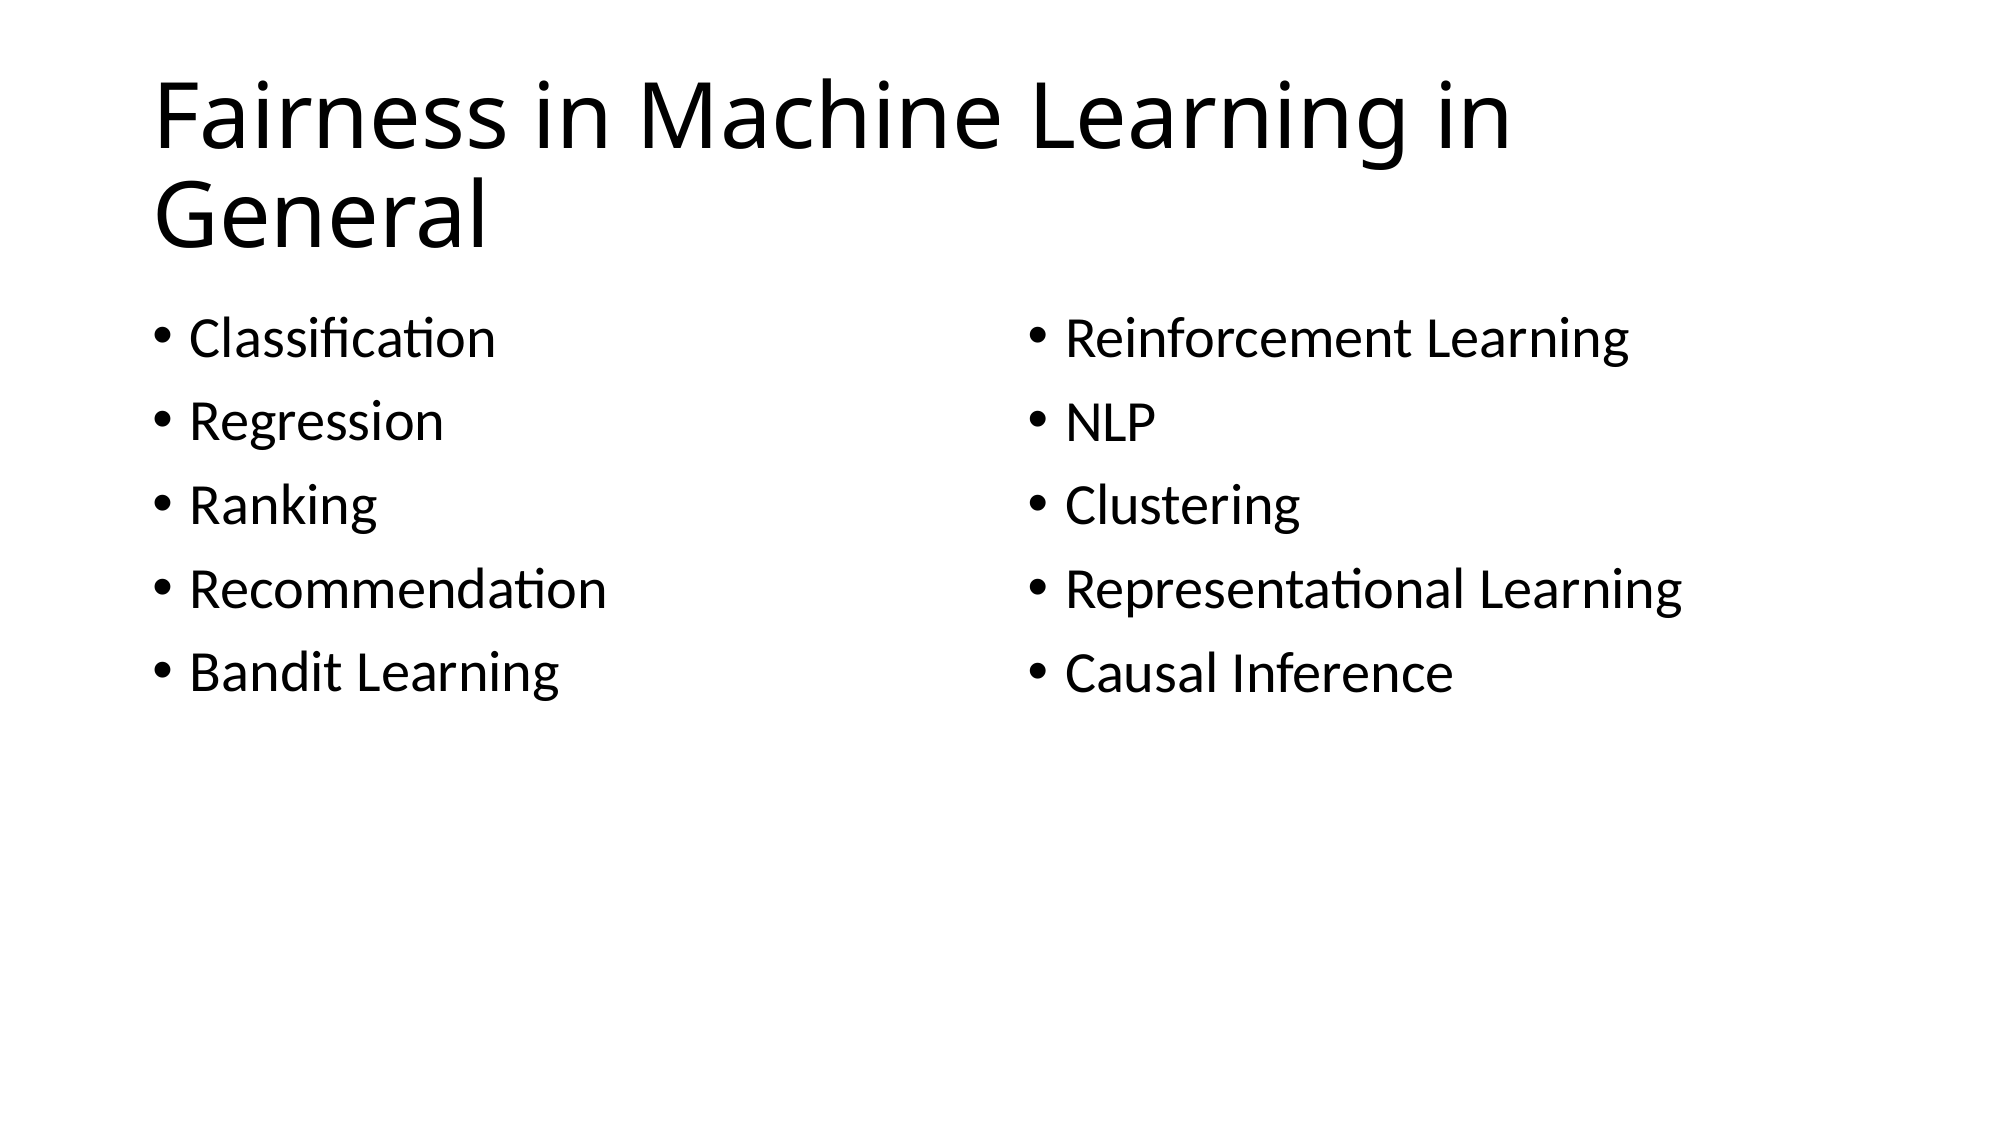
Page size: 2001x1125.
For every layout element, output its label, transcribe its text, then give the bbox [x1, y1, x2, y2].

list Classification Regression Ranking Recommendation Bandit Learning [137, 299, 988, 1014]
list Reinforcement Learning NLP Clustering Representational Learning Causal Inference [1012, 299, 1863, 1014]
title Fairness in Machine Learning in General [137, 59, 1863, 278]
